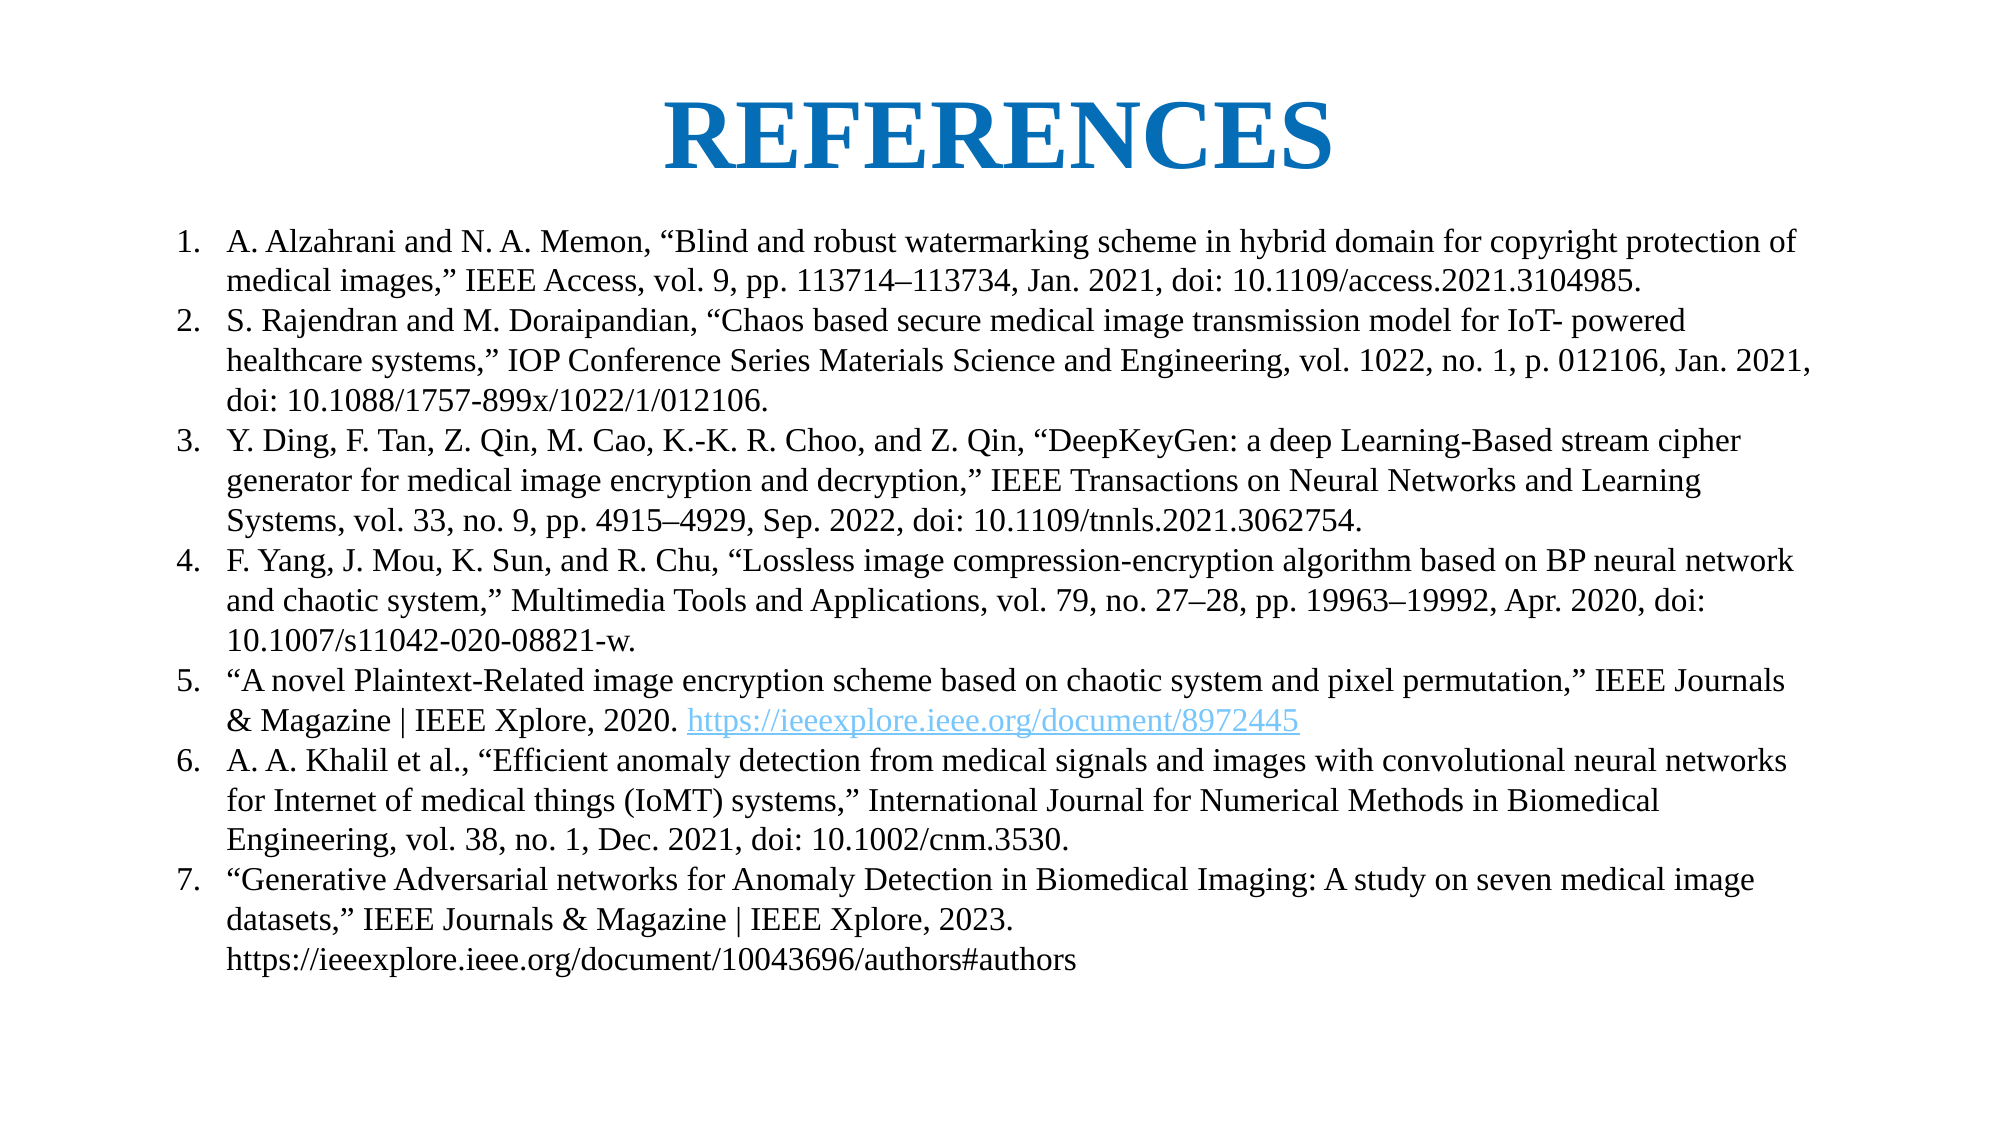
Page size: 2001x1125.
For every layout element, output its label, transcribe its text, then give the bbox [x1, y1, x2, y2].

text_box A. Alzahrani and N. A. Memon, “Blind and robust watermarking scheme in hybrid domain for copyright protection of medical images,” IEEE Access, vol. 9, pp. 113714–113734, Jan. 2021, doi: 10.1109/access.2021.3104985. S. Rajendran and M. Doraipandian, “Chaos based secure medical image transmission model for IoT- powered healthcare systems,” IOP Conference Series Materials Science and Engineering, vol. 1022, no. 1, p. 012106, Jan. 2021, doi: 10.1088/1757-899x/1022/1/012106. Y. Ding, F. Tan, Z. Qin, M. Cao, K.-K. R. Choo, and Z. Qin, “DeepKeyGen: a deep Learning-Based stream cipher generator for medical image encryption and decryption,” IEEE Transactions on Neural Networks and Learning Systems, vol. 33, no. 9, pp. 4915–4929, Sep. 2022, doi: 10.1109/tnnls.2021.3062754. F. Yang, J. Mou, K. Sun, and R. Chu, “Lossless image compression-encryption algorithm based on BP neural network and chaotic system,” Multimedia Tools and Applications, vol. 79, no. 27–28, pp. 19963–19992, Apr. 2020, doi: 10.1007/s11042-020-08821-w. “A novel Plaintext-Related image encryption scheme based on chaotic system and pixel permutation,” IEEE Journals & Magazine | IEEE Xplore, 2020. https://ieeexplore.ieee.org/document/8972445 A. A. Khalil et al., “Efficient anomaly detection from medical signals and images with convolutional neural networks for Internet of medical things (IoMT) systems,” International Journal for Numerical Methods in Biomedical Engineering, vol. 38, no. 1, Dec. 2021, doi: 10.1002/cnm.3530. “Generative Adversarial networks for Anomaly Detection in Biomedical Imaging: A study on seven medical image datasets,” IEEE Journals & Magazine | IEEE Xplore, 2023. https://ieeexplore.ieee.org/document/10043696/authors#authors [156, 251, 1842, 1024]
title REFERENCES [571, 65, 1429, 192]
